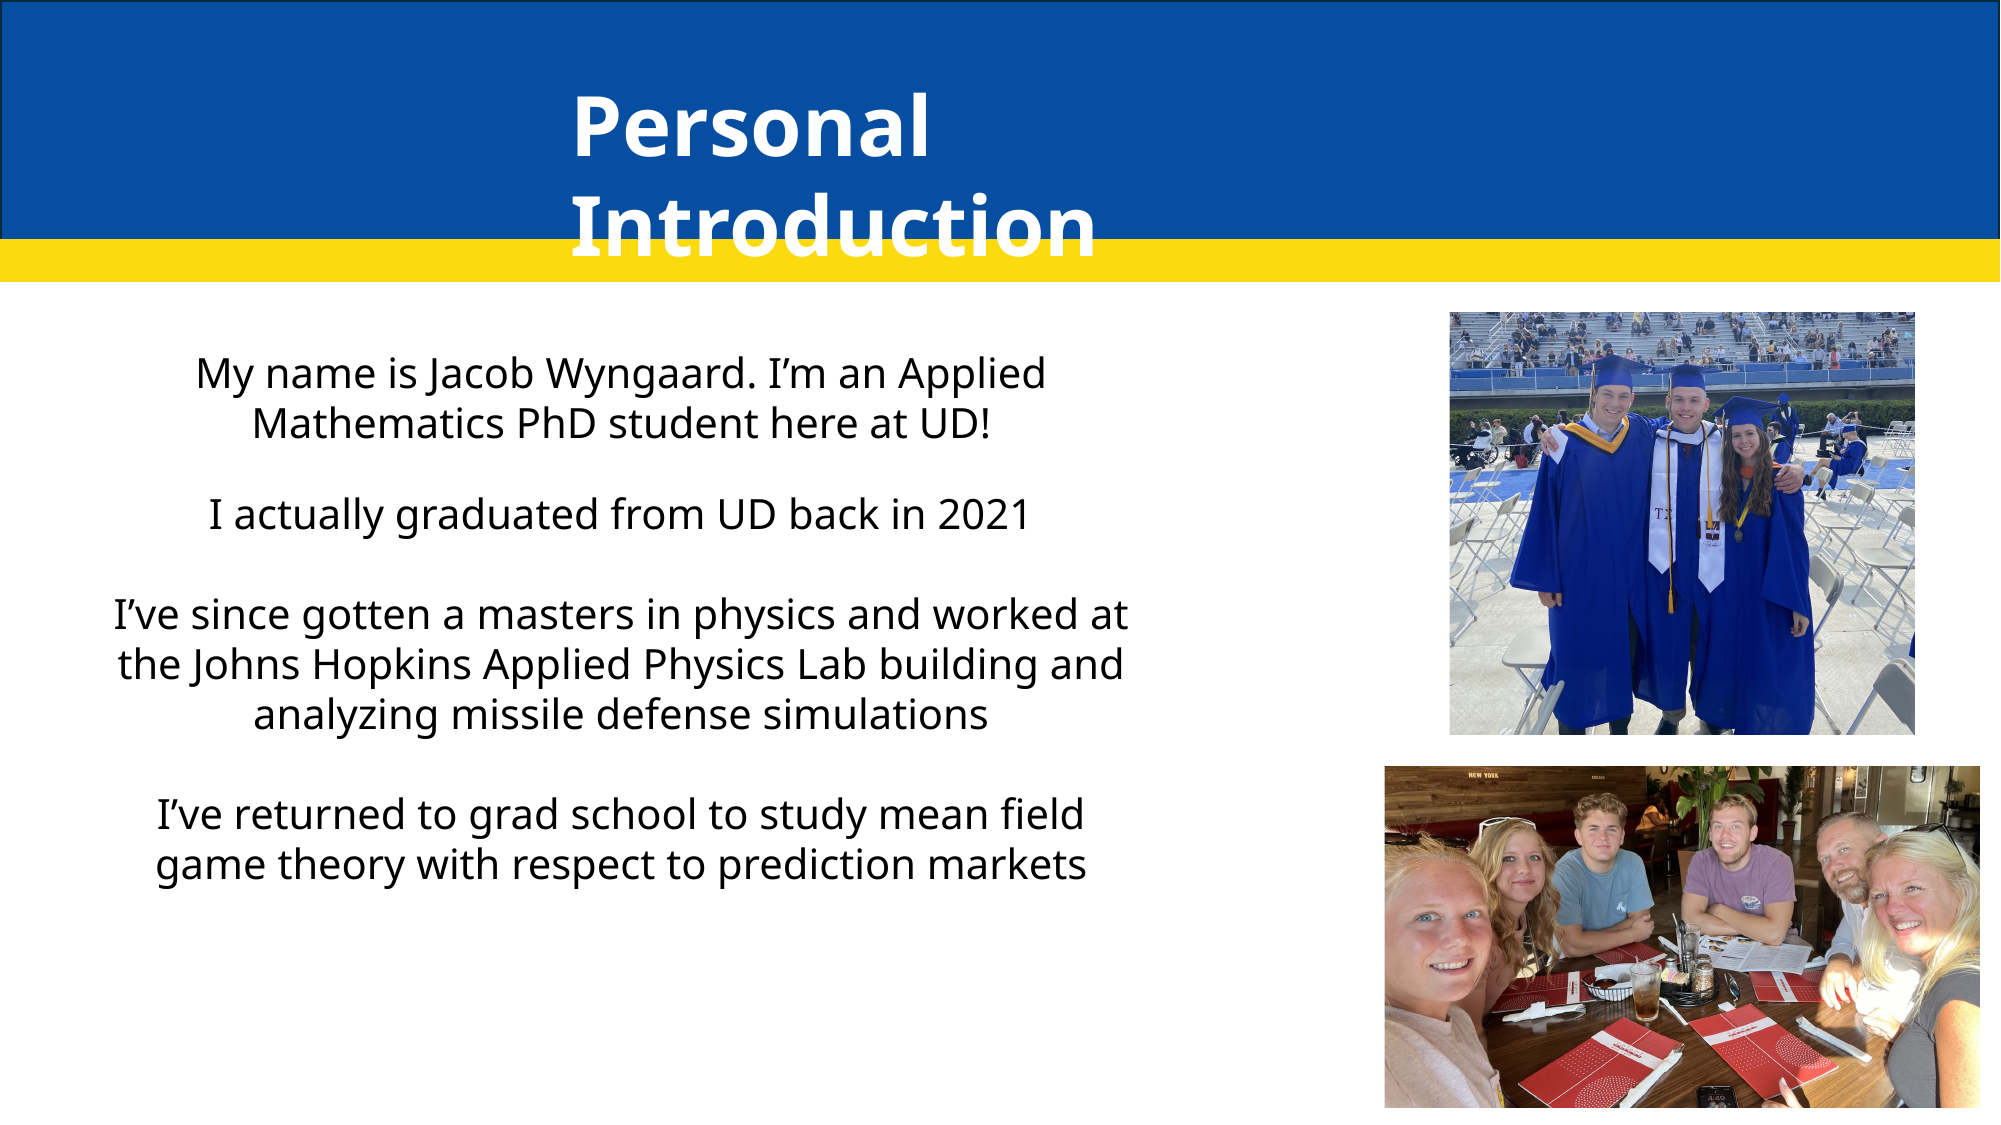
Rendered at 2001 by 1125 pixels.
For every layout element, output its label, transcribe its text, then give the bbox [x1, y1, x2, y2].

text_box Personal Introduction [555, 65, 1445, 281]
text_box My name is Jacob Wyngaard. I’m an Applied Mathematics PhD student here at UD! [82, 339, 1160, 454]
text_box [0, 239, 2000, 282]
text_box [0, 0, 2000, 239]
picture [1448, 311, 1916, 735]
text_box I actually graduated from UD back in 2021 I’ve since gotten a masters in physics and worked at the Johns Hopkins Applied Physics Lab building and analyzing missile defense simulations I’ve returned to grad school to study mean field game theory with respect to prediction markets [82, 480, 1160, 946]
picture [1384, 765, 1981, 1109]
